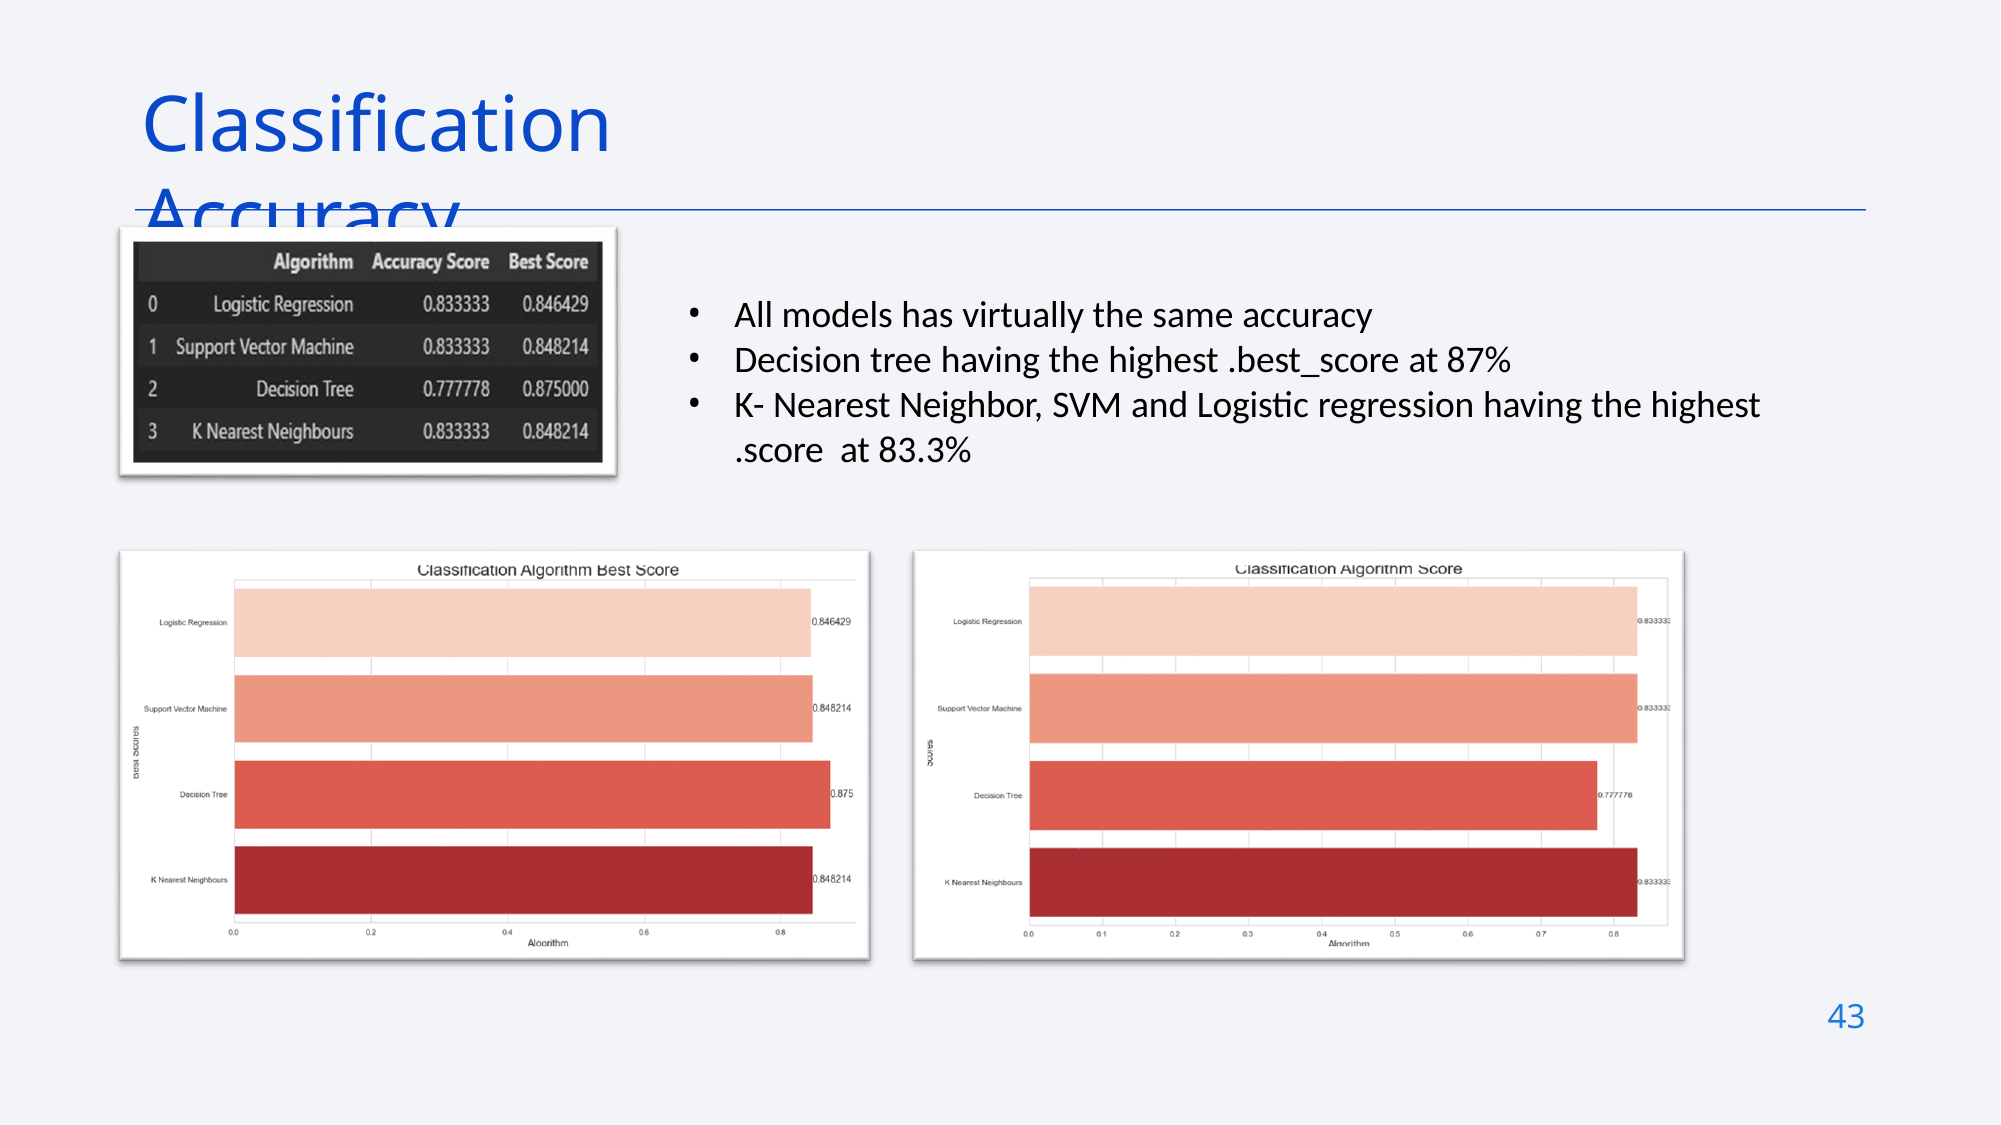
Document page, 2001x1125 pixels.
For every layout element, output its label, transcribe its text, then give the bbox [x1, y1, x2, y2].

picture [0, 0, 2000, 1125]
slide_number 43 [1821, 1001, 1871, 1125]
title Classification Accuracy [139, 72, 937, 263]
text_box All models has virtually the same accuracy Decision tree having the highest .best_score at 87% K- Nearest Neighbor, SVM and Logistic regression having the highest .score at 83.3% [685, 287, 1774, 470]
